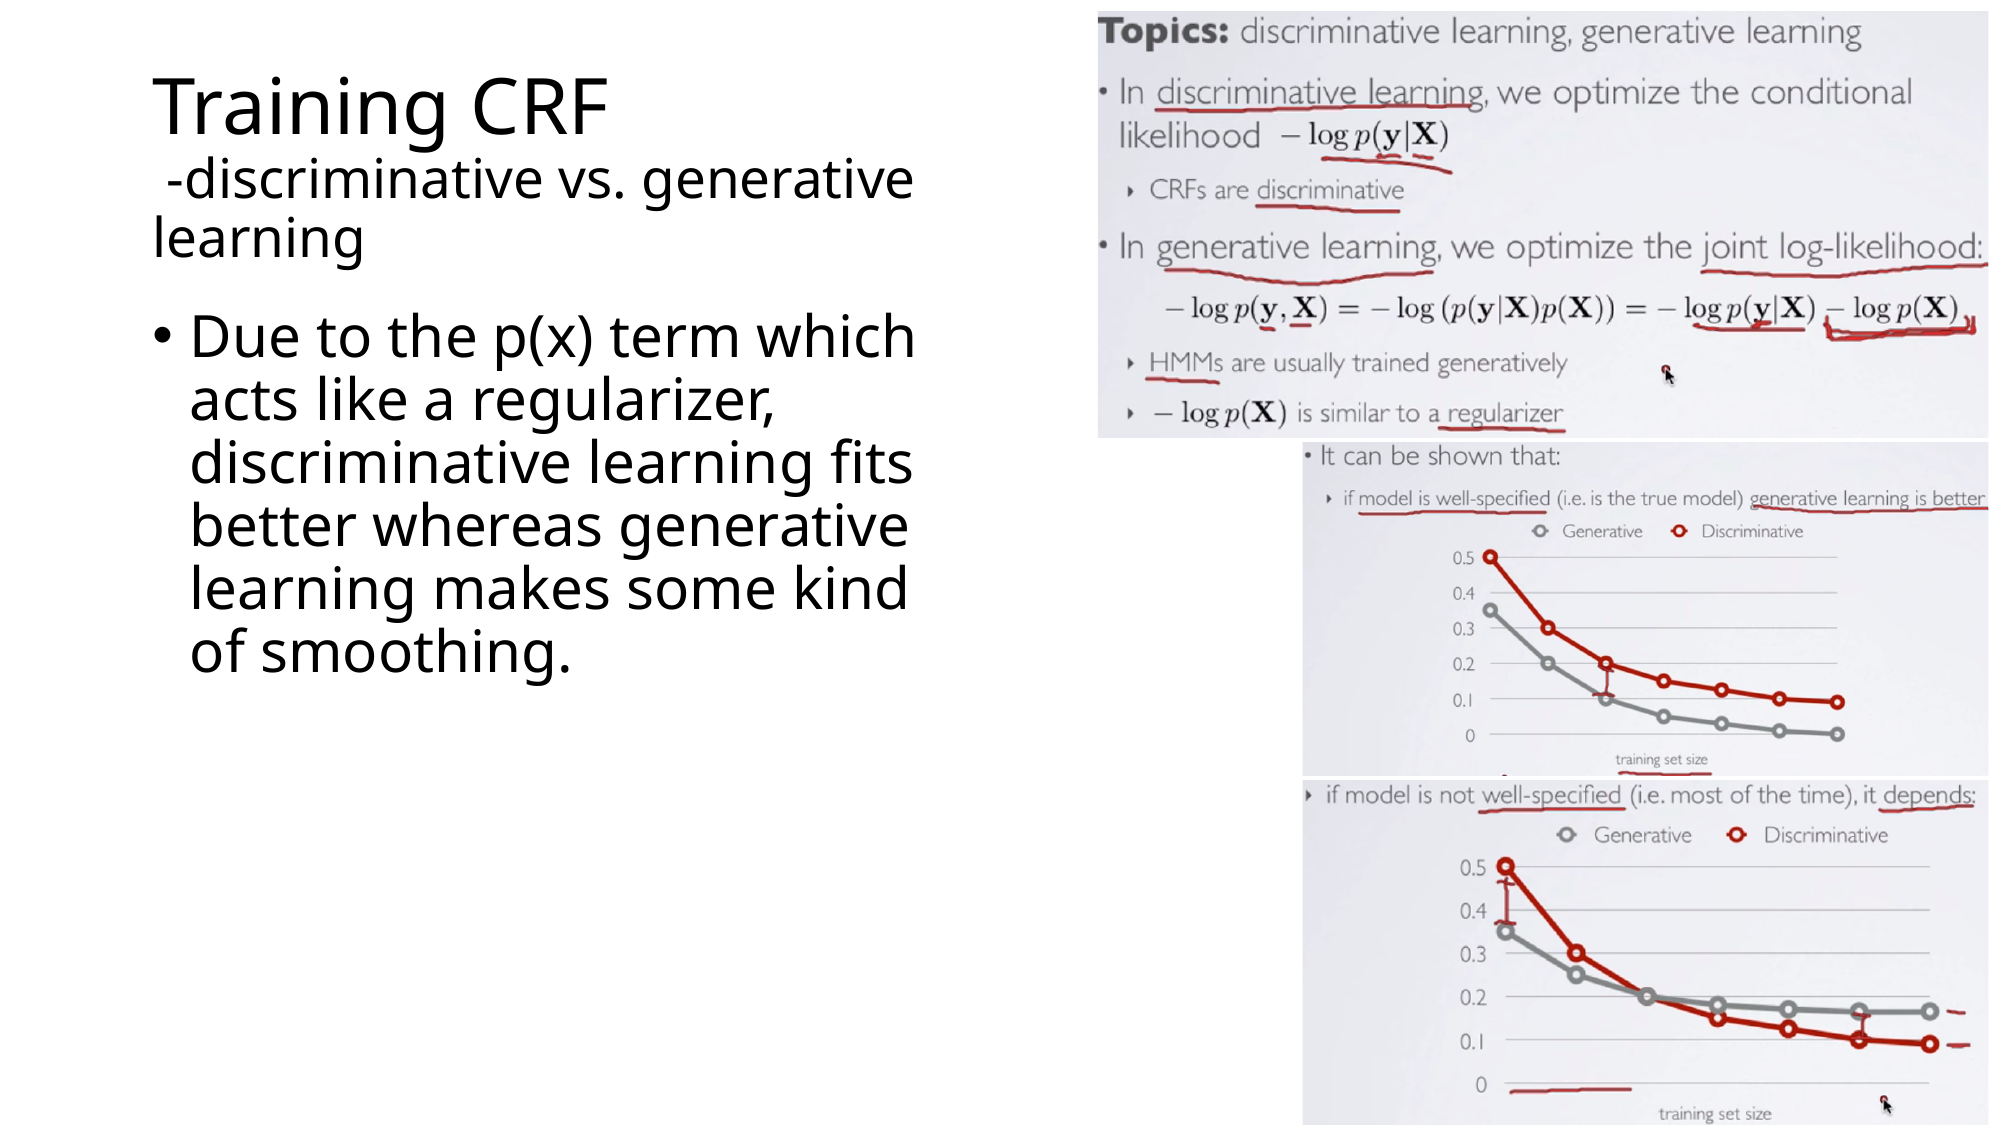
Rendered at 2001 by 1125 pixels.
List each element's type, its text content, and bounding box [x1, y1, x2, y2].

picture [1302, 442, 1989, 776]
list Due to the p(x) term which acts like a regularizer, discriminative learning fits better whereas generative learning makes some kind of smoothing. [137, 299, 973, 1069]
picture [1302, 780, 1989, 1125]
picture [1097, 11, 1989, 438]
title Training CRF -discriminative vs. generative learning [137, 59, 1097, 278]
